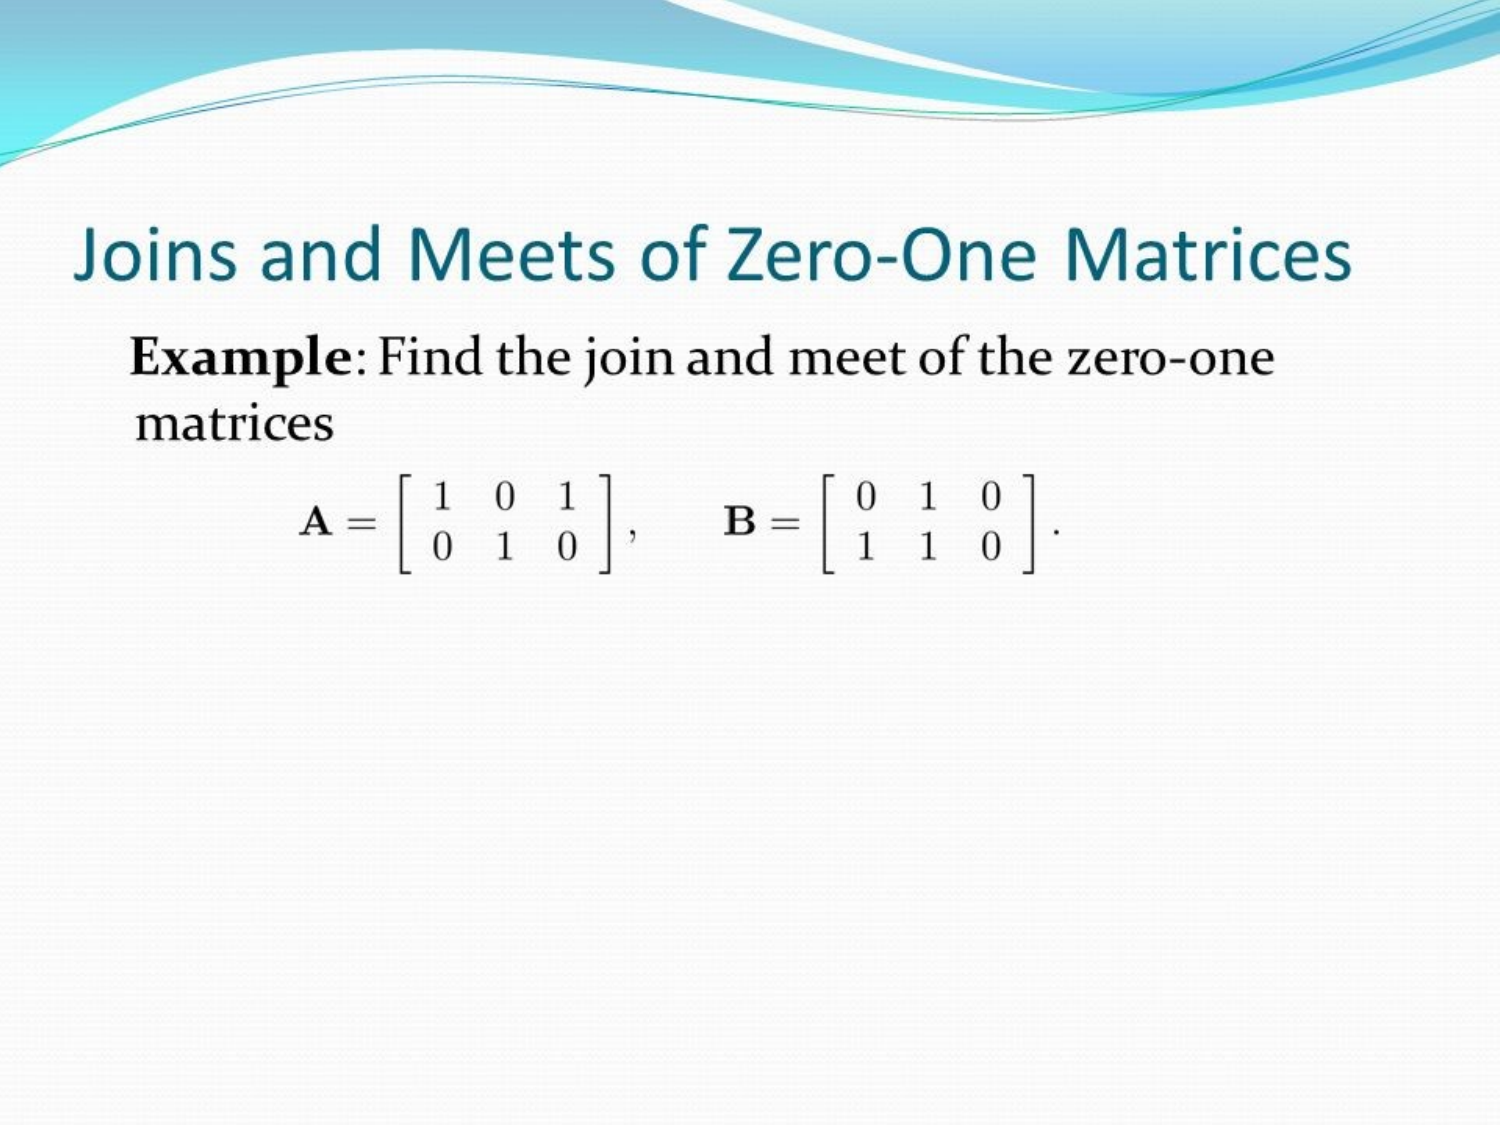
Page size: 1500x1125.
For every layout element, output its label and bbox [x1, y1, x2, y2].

text_box [0, 0, 1500, 1125]
